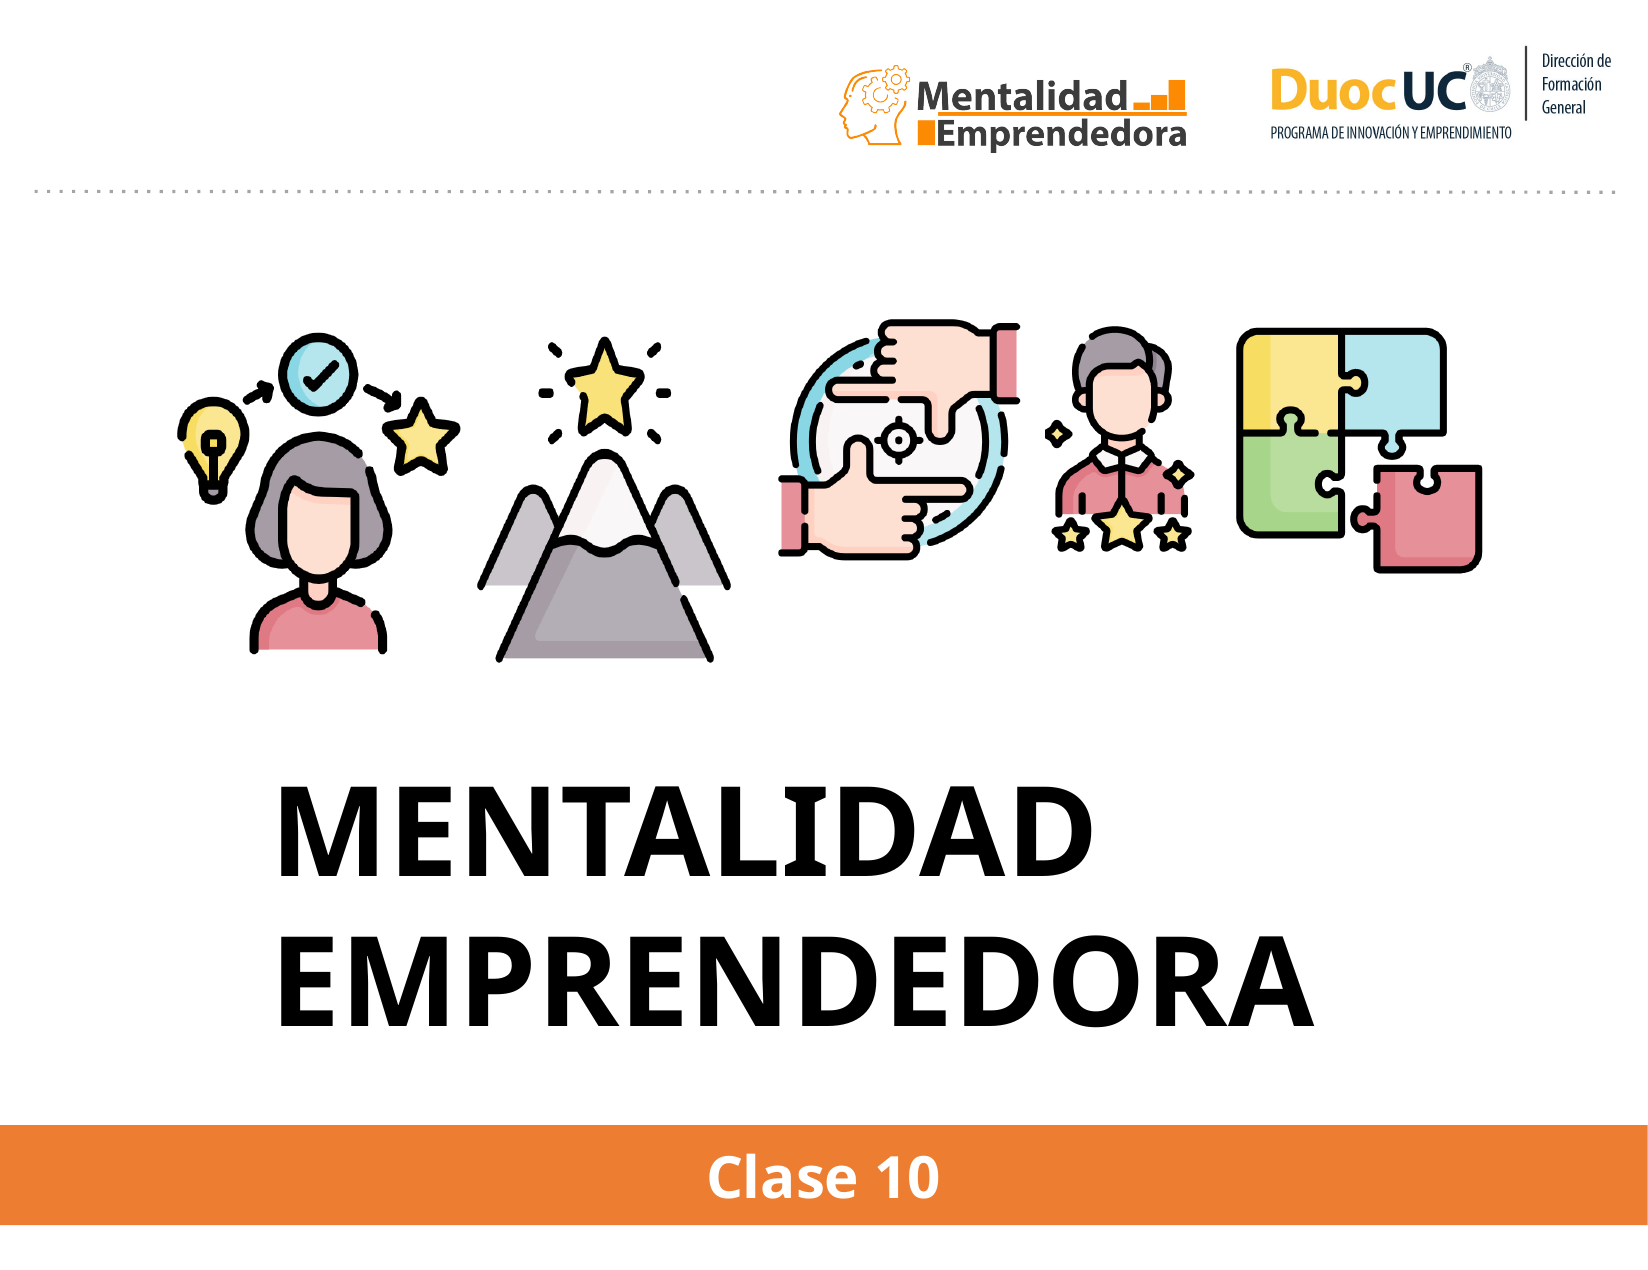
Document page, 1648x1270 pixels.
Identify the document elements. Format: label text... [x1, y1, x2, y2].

text_box MENTALIDAD EMPRENDEDORA [255, 735, 1540, 872]
picture [838, 64, 1187, 153]
picture [1249, 45, 1626, 160]
picture [763, 291, 1497, 593]
text_box Clase 10 [0, 1125, 1648, 1226]
picture [151, 299, 737, 703]
